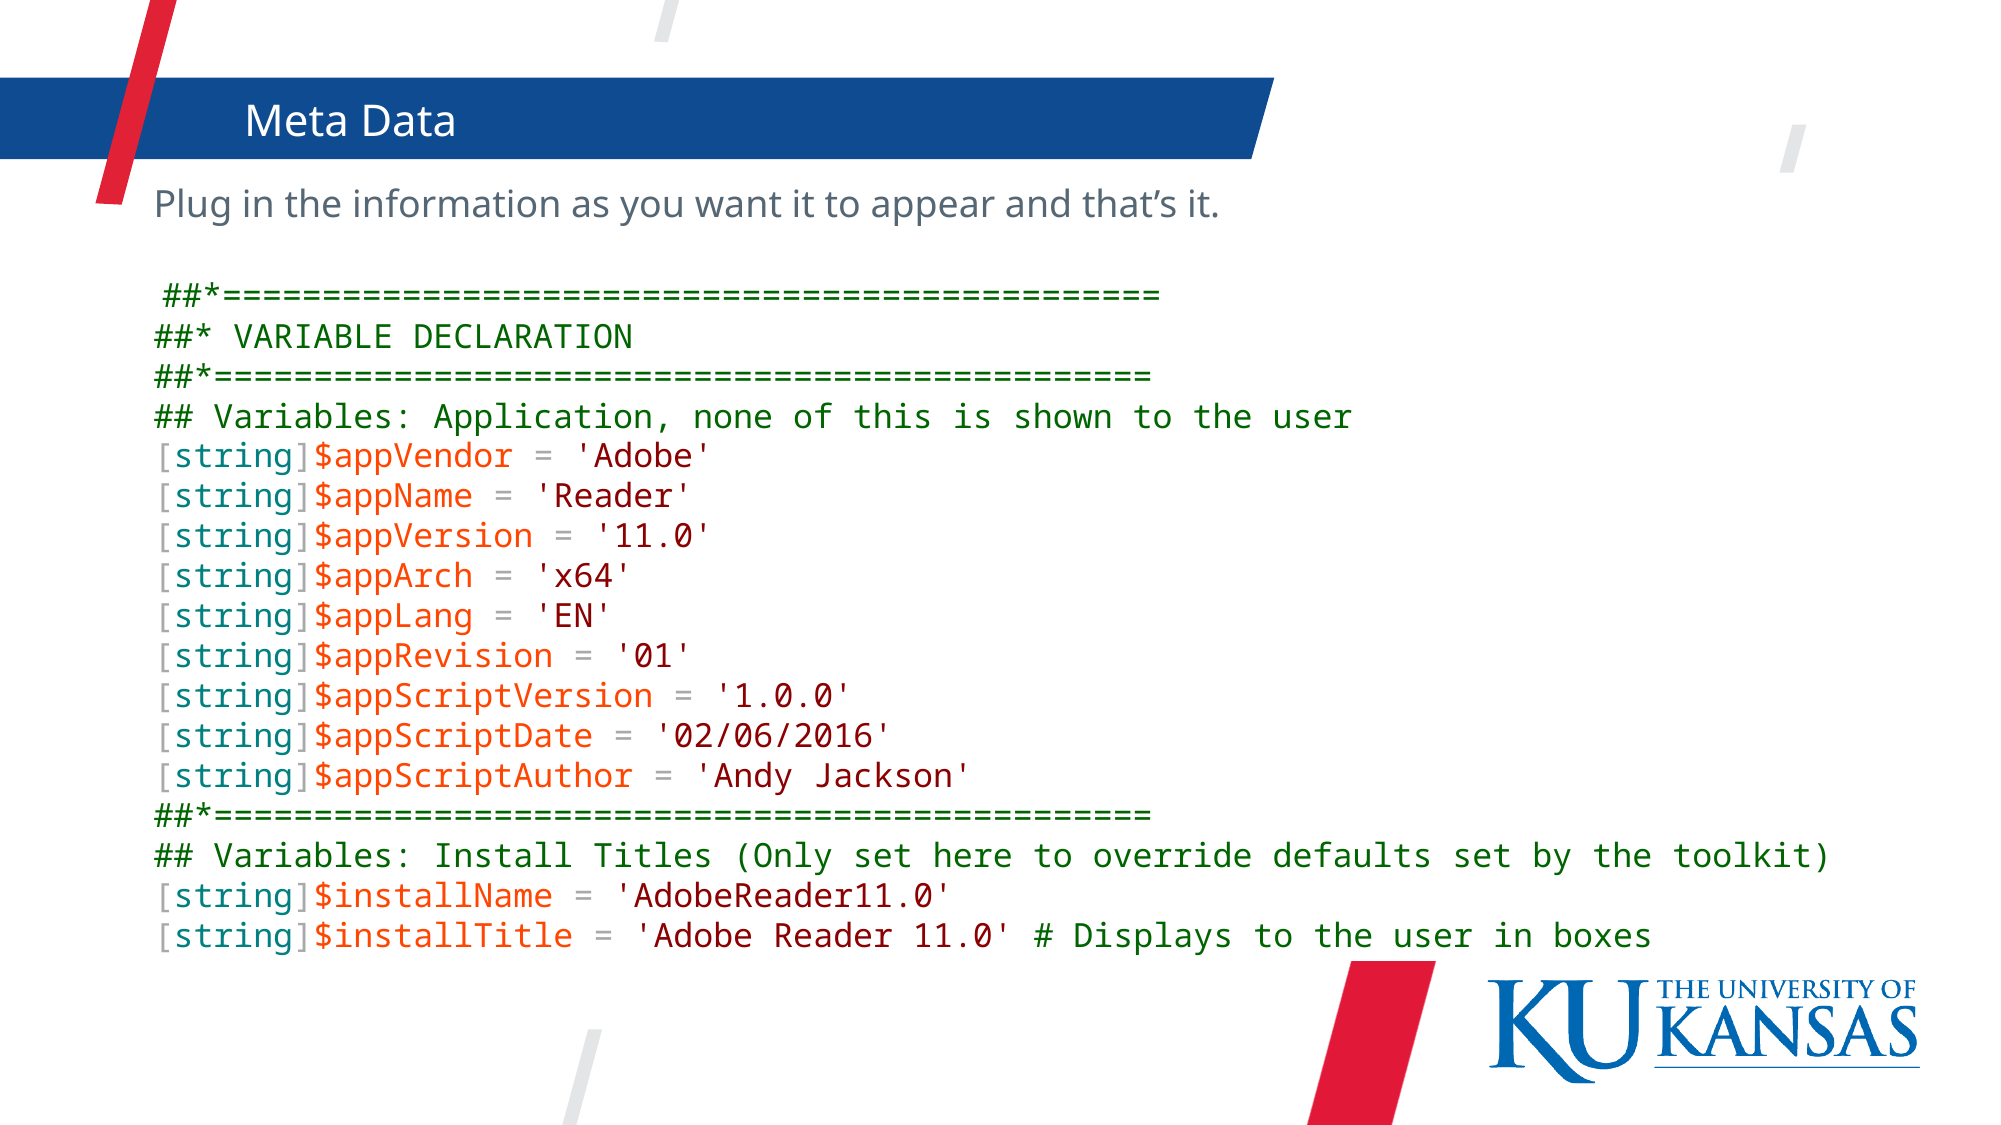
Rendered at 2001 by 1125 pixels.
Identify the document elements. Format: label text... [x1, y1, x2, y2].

text_box [1778, 123, 1808, 172]
picture [1205, 961, 1928, 1125]
text_box Meta Data [229, 85, 870, 153]
text_box Plug in the information as you want it to appear and that’s it. ##*=============================================== ##* VARIABLE DECLARATION ##*=============================================== ## Variables: Application, none of this is shown to the user [string]$appVendor = 'Adobe' [string]$appName = 'Reader' [string]$appVersion = '11.0' [string]$appArch = 'x64' [string]$appLang = 'EN' [string]$appRevision = '01' [string]$appScriptVersion = '1.0.0' [string]$appScriptDate = '02/06/2016' [string]$appScriptAuthor = 'Andy Jackson' ##*=============================================== ## Variables: Install Titles (Only set here to override defaults set by the toolkit) [string]$installName = 'AdobeReader11.0' [string]$installTitle = 'Adobe Reader 11.0' # Displays to the user in boxes [138, 172, 1916, 961]
text_box [652, 0, 681, 44]
text_box [561, 1028, 604, 1125]
